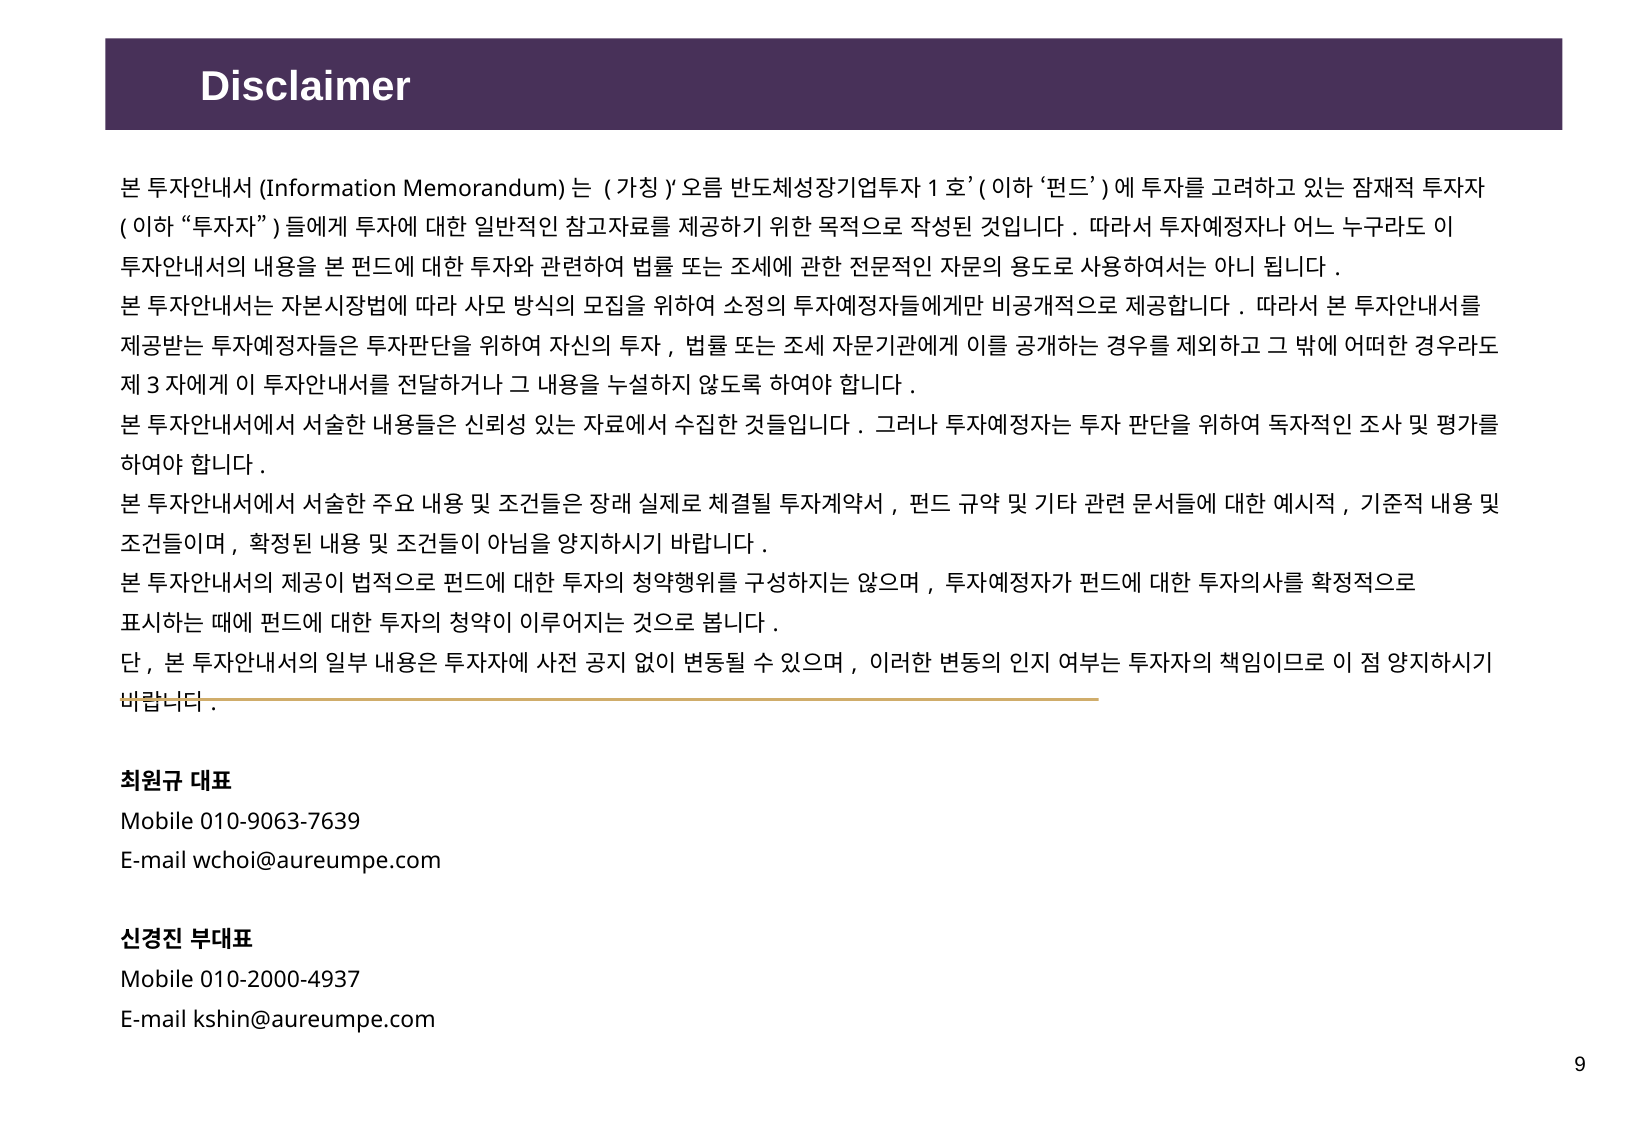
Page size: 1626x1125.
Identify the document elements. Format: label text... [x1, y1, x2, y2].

text_box 본 투자안내서(Information Memorandum)는 (가칭)‘오름 반도체성장기업투자1호’(이하 ‘펀드’)에 투자를 고려하고 있는 잠재적 투자자(이하 “투자자”)들에게 투자에 대한 일반적인 참고자료를 제공하기 위한 목적으로 작성된 것입니다. 따라서 투자예정자나 어느 누구라도 이 투자안내서의 내용을 본 펀드에 대한 투자와 관련하여 법률 또는 조세에 관한 전문적인 자문의 용도로 사용하여서는 아니 됩니다. 본 투자안내서는 자본시장법에 따라 사모 방식의 모집을 위하여 소정의 투자예정자들에게만 비공개적으로 제공합니다. 따라서 본 투자안내서를 제공받는 투자예정자들은 투자판단을 위하여 자신의 투자, 법률 또는 조세 자문기관에게 이를 공개하는 경우를 제외하고 그 밖에 어떠한 경우라도 제3자에게 이 투자안내서를 전달하거나 그 내용을 누설하지 않도록 하여야 합니다. 본 투자안내서에서 서술한 내용들은 신뢰성 있는 자료에서 수집한 것들입니다. 그러나 투자예정자는 투자 판단을 위하여 독자적인 조사 및 평가를 하여야 합니다. 본 투자안내서에서 서술한 주요 내용 및 조건들은 장래 실제로 체결될 투자계약서, 펀드 규약 및 기타 관련 문서들에 대한 예시적, 기준적 내용 및 조건들이며, 확정된 내용 및 조건들이 아님을 양지하시기 바랍니다. 본 투자안내서의 제공이 법적으로 펀드에 대한 투자의 청약행위를 구성하지는 않으며, 투자예정자가 펀드에 대한 투자의사를 확정적으로 표시하는 때에 펀드에 대한 투자의 청약이 이루어지는 것으로 봅니다. 단, 본 투자안내서의 일부 내용은 투자자에 사전 공지 없이 변동될 수 있으며, 이러한 변동의 인지 여부는 투자자의 책임이므로 이 점 양지하시기 바랍니다. 최원규 대표 Mobile 010-9063-7639 E-mail wchoi@aureumpe.com 신경진 부대표 Mobile 010-2000-4937 E-mail kshin@aureumpe.com [105, 153, 1522, 1039]
text_box Disclaimer [104, 37, 1563, 131]
